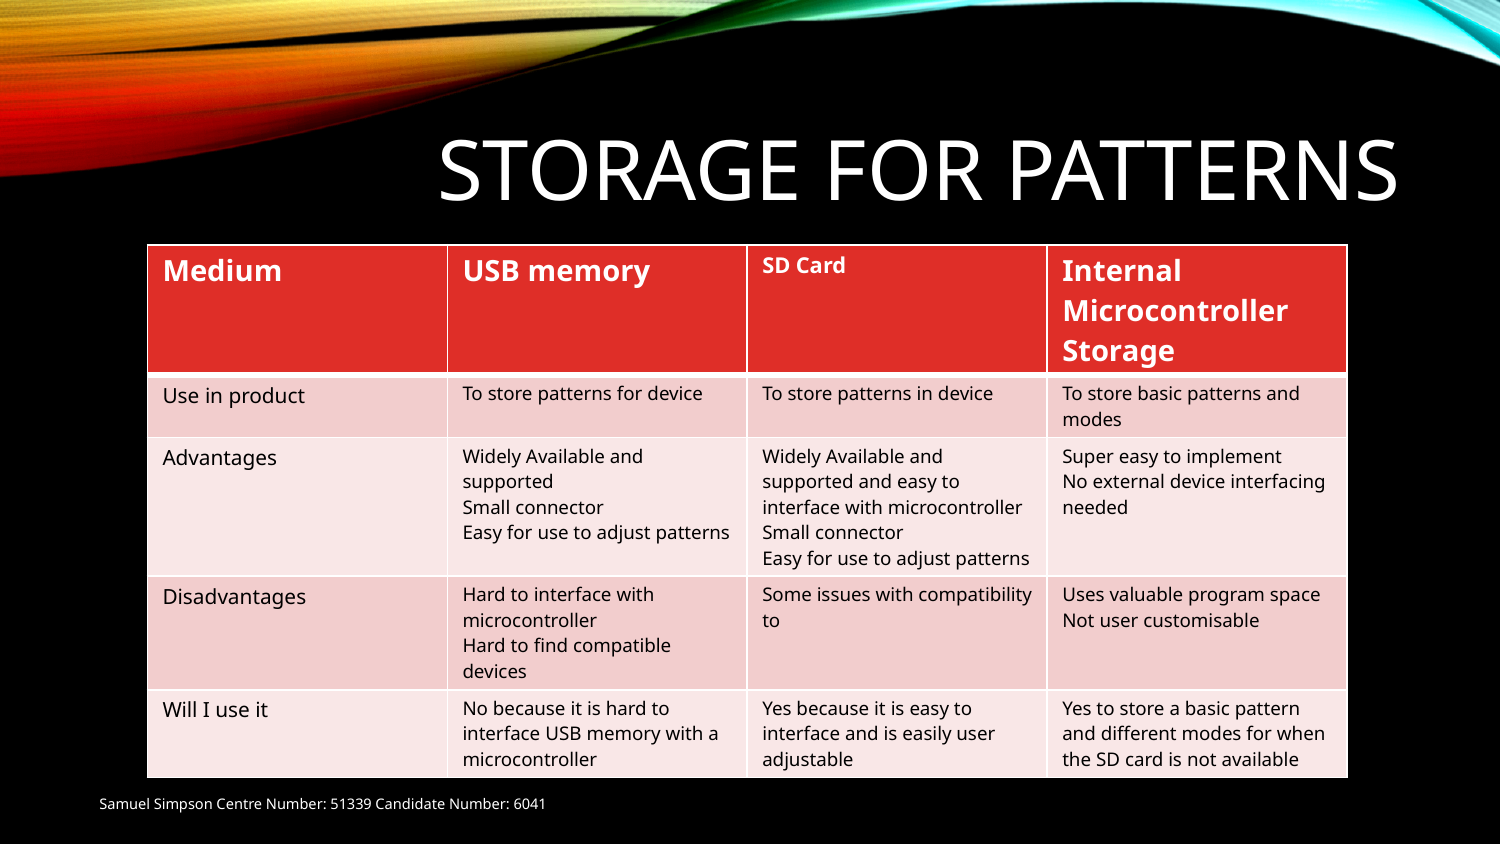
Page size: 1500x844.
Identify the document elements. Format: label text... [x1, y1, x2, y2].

table_header Internal Microcontroller Storage [1048, 246, 1346, 372]
table_cell To store patterns for device [448, 378, 746, 437]
footer Samuel Simpson Centre Number: 51339 Candidate Number: 6041 [84, 781, 1041, 827]
table_cell Advantages [148, 438, 447, 575]
table_cell To store patterns in device [748, 378, 1046, 437]
table_cell Will I use it [148, 691, 447, 777]
table_cell Hard to interface with microcontroller Hard to find compatible devices [448, 577, 746, 689]
title Storage for patterns [356, 94, 1416, 254]
table_header SD Card [748, 246, 1046, 372]
table_cell Widely Available and supported and easy to interface with microcontroller Small connector Easy for use to adjust patterns [748, 438, 1046, 575]
table_cell Uses valuable program space Not user customisable [1048, 577, 1346, 689]
table_cell Yes because it is easy to interface and is easily user adjustable [748, 691, 1046, 777]
table_cell Some issues with compatibility to [748, 577, 1046, 689]
table_cell Yes to store a basic pattern and different modes for when the SD card is not available [1048, 691, 1346, 777]
table_cell To store basic patterns and modes [1048, 378, 1346, 437]
table_cell Widely Available and supported Small connector Easy for use to adjust patterns [448, 438, 746, 575]
table_cell Disadvantages [148, 577, 447, 689]
table_header Medium [148, 246, 447, 372]
table_header USB memory [448, 246, 746, 372]
table_cell No because it is hard to interface USB memory with a microcontroller [448, 691, 746, 777]
picture [0, 0, 1500, 178]
table_cell Super easy to implement No external device interfacing needed [1048, 438, 1346, 575]
table_cell Use in product [148, 378, 447, 437]
